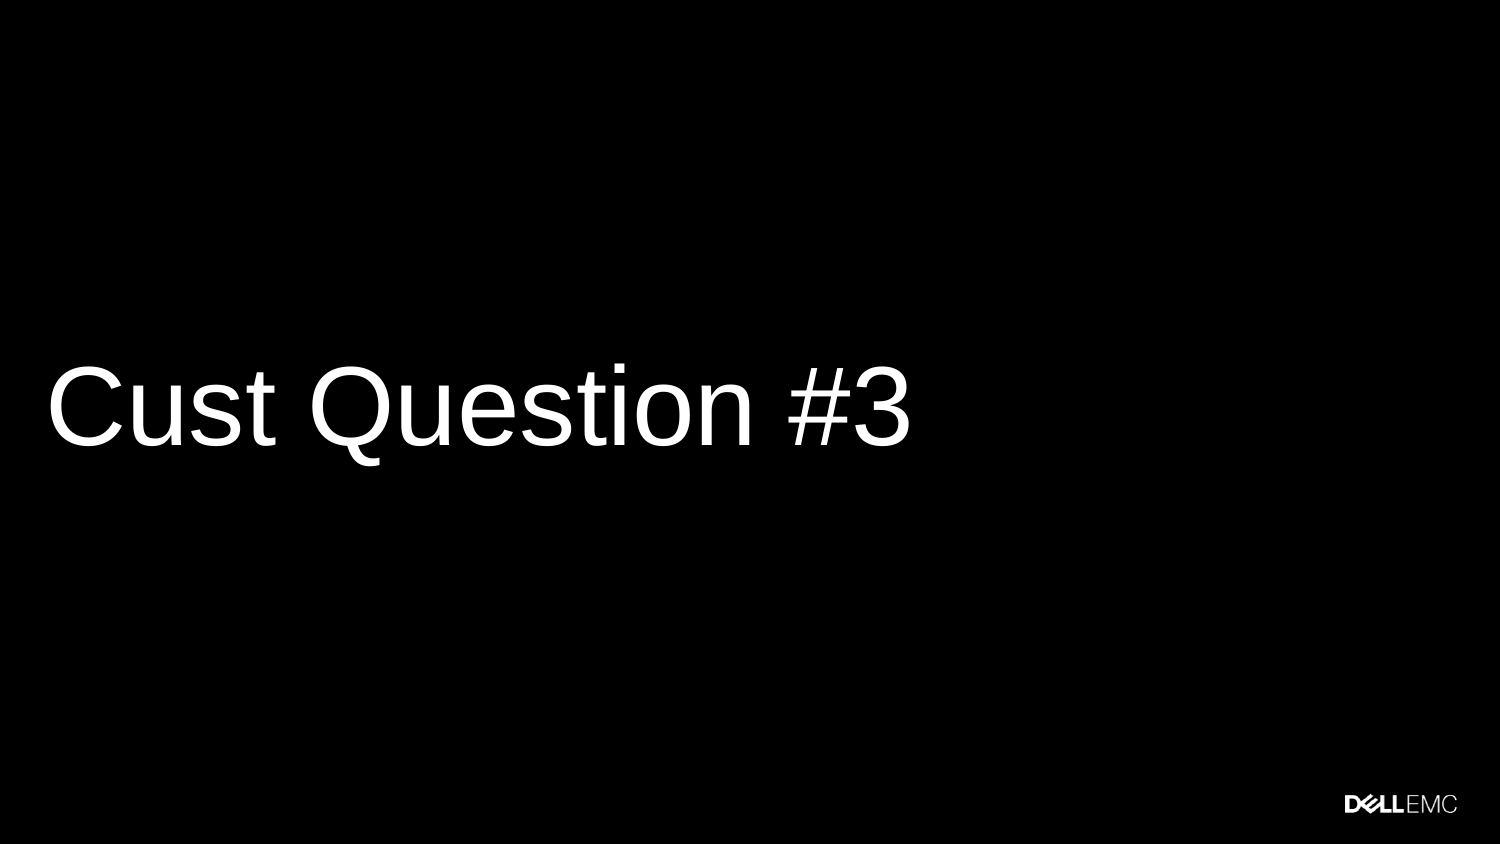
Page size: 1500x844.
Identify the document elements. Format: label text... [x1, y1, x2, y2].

picture [1345, 793, 1457, 814]
title Cust Question #3 [45, 286, 1169, 533]
